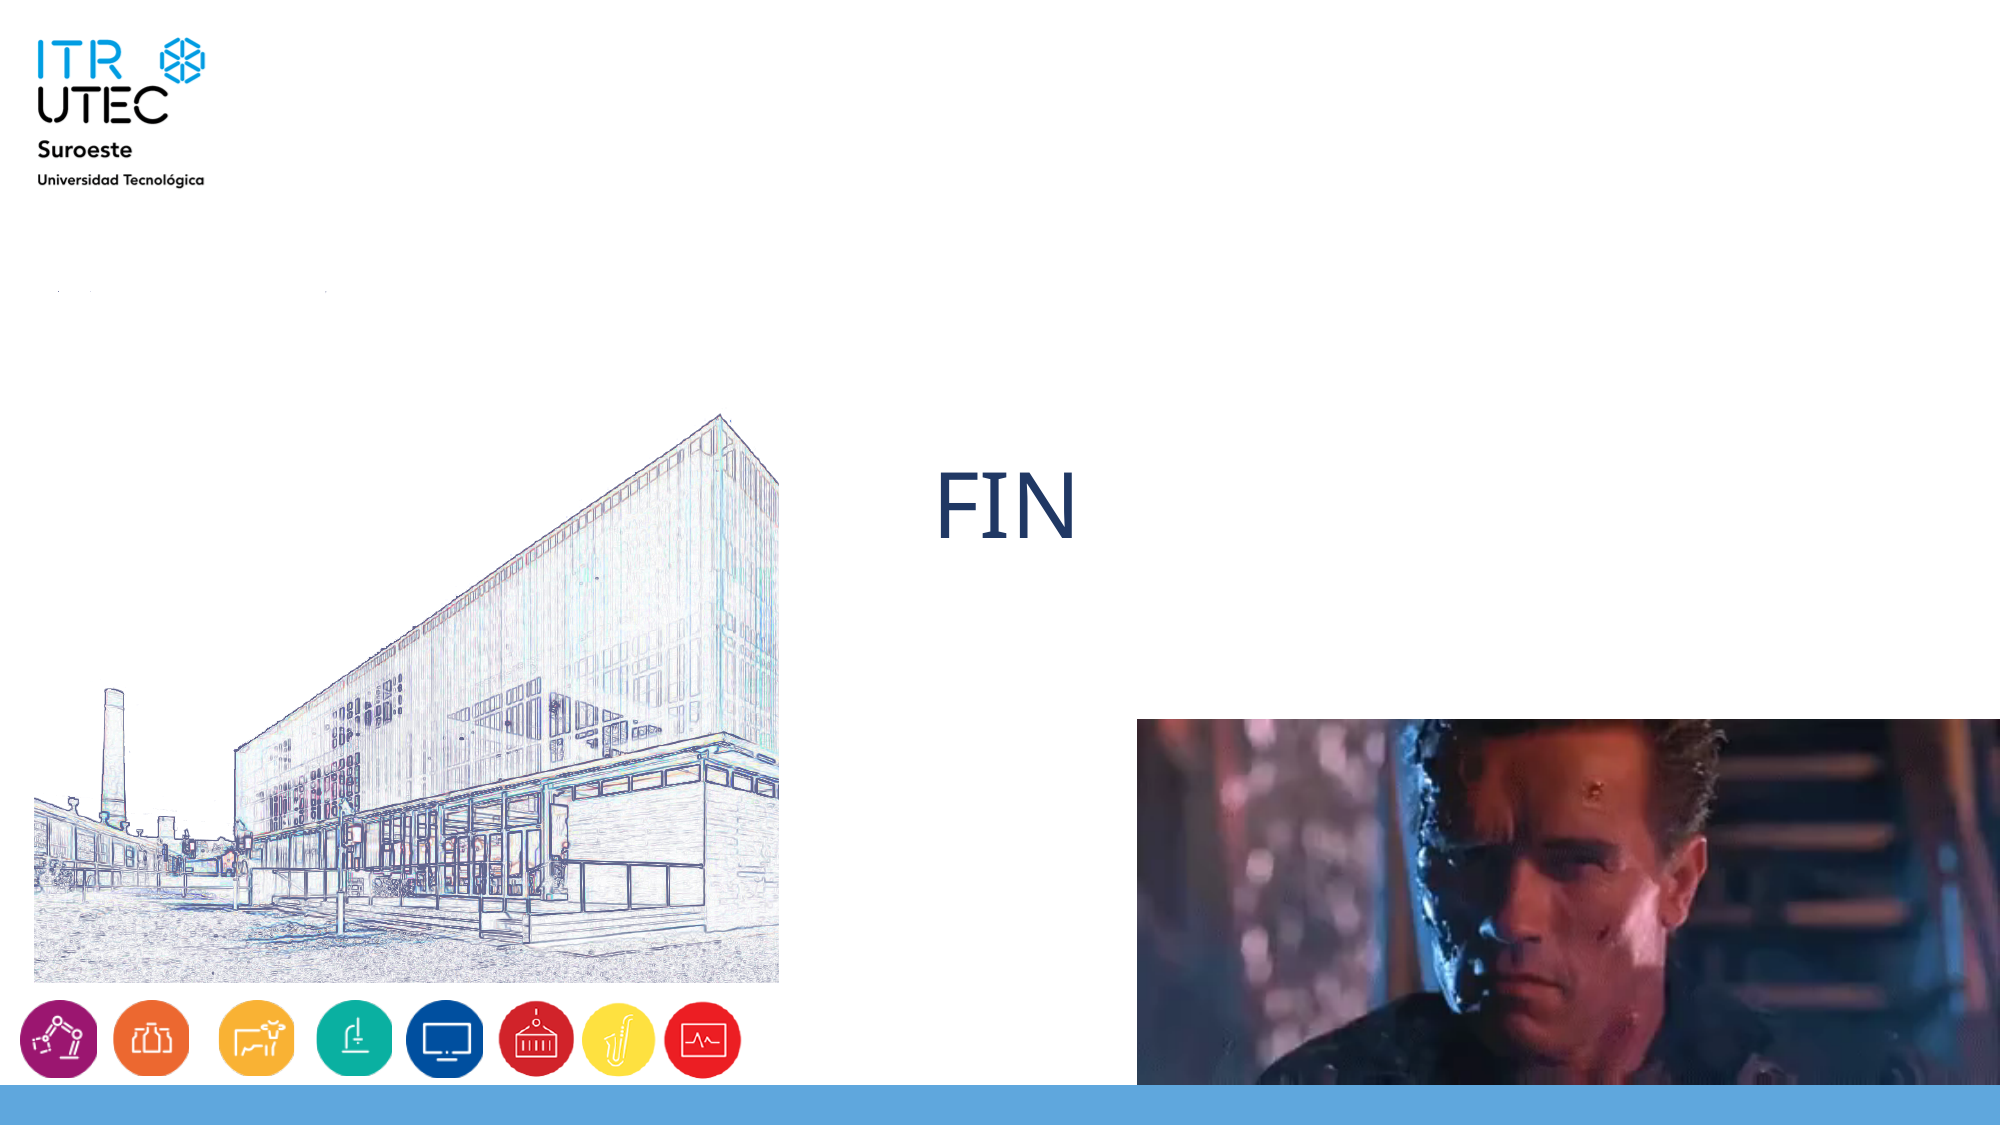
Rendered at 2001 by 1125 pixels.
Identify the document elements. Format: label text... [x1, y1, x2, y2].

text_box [33, 291, 779, 983]
picture [0, 0, 234, 200]
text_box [1136, 718, 2000, 1086]
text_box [20, 991, 745, 1081]
text_box [0, 1084, 2000, 1125]
title FIN [779, 312, 1757, 705]
